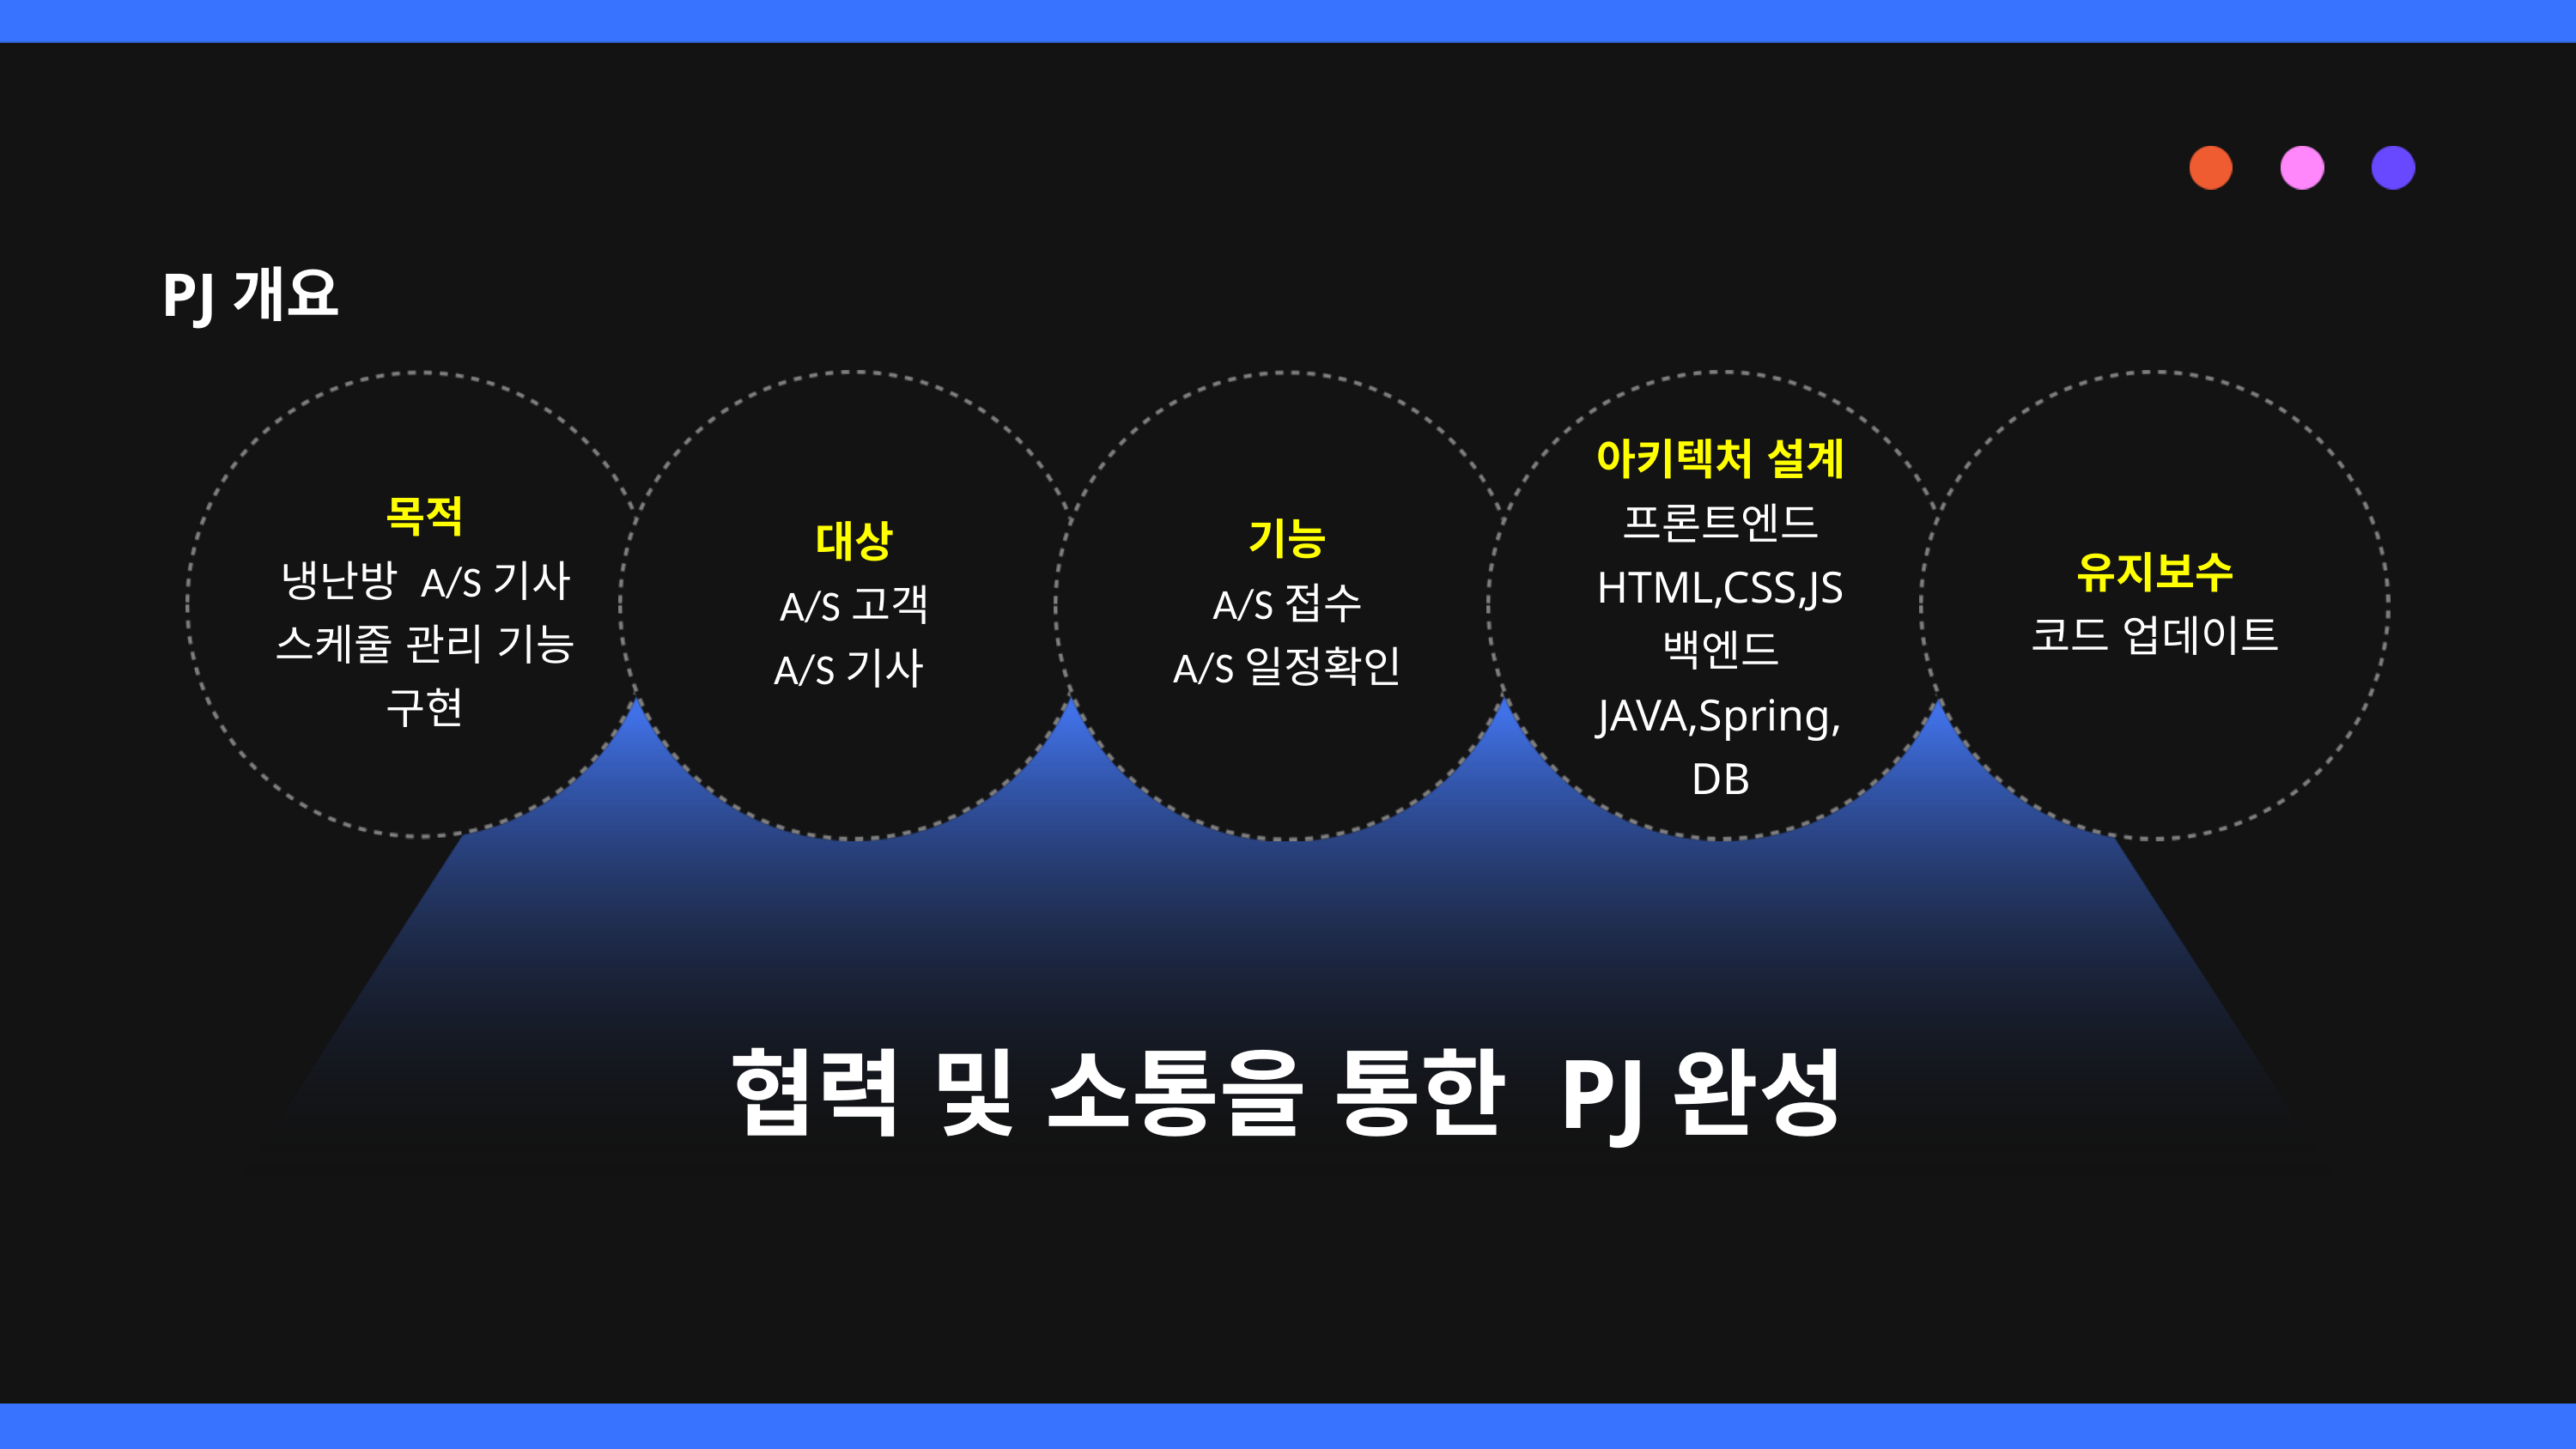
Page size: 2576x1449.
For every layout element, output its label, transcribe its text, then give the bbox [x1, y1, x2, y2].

text_box PJ개요 [161, 252, 428, 329]
picture [2372, 146, 2415, 191]
picture [2189, 146, 2233, 191]
picture [0, 0, 2576, 44]
picture [0, 1404, 2576, 1449]
picture [185, 369, 2391, 1175]
picture [2280, 146, 2324, 191]
